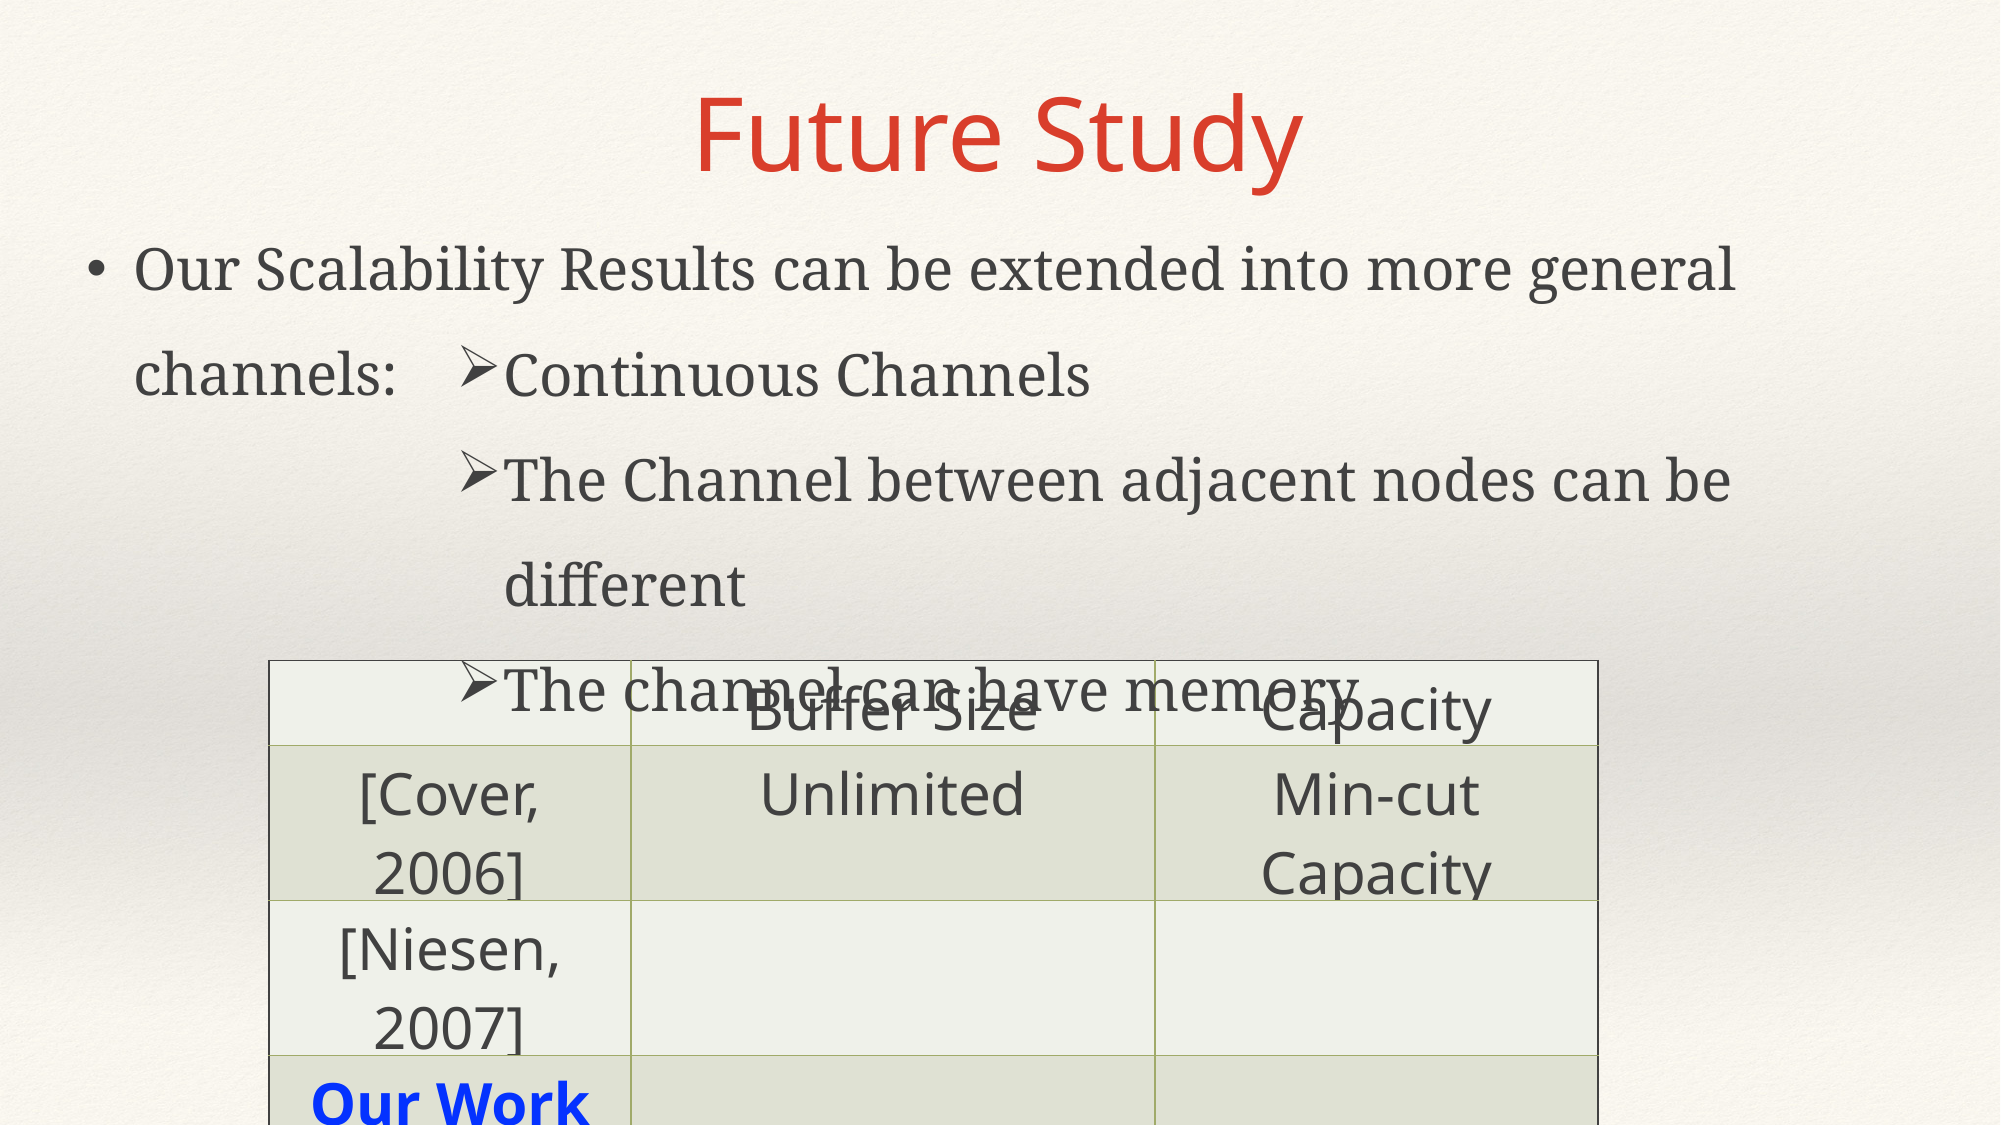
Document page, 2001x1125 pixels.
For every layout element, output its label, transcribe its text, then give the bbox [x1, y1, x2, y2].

title Future Study [75, 67, 1921, 189]
text_box Continuous Channels The Channel between adjacent nodes can be different The channel can have memory [441, 295, 1950, 731]
picture [0, 0, 2001, 1125]
text_box Our Scalability Results can be extended into more general channels: [71, 189, 1951, 415]
